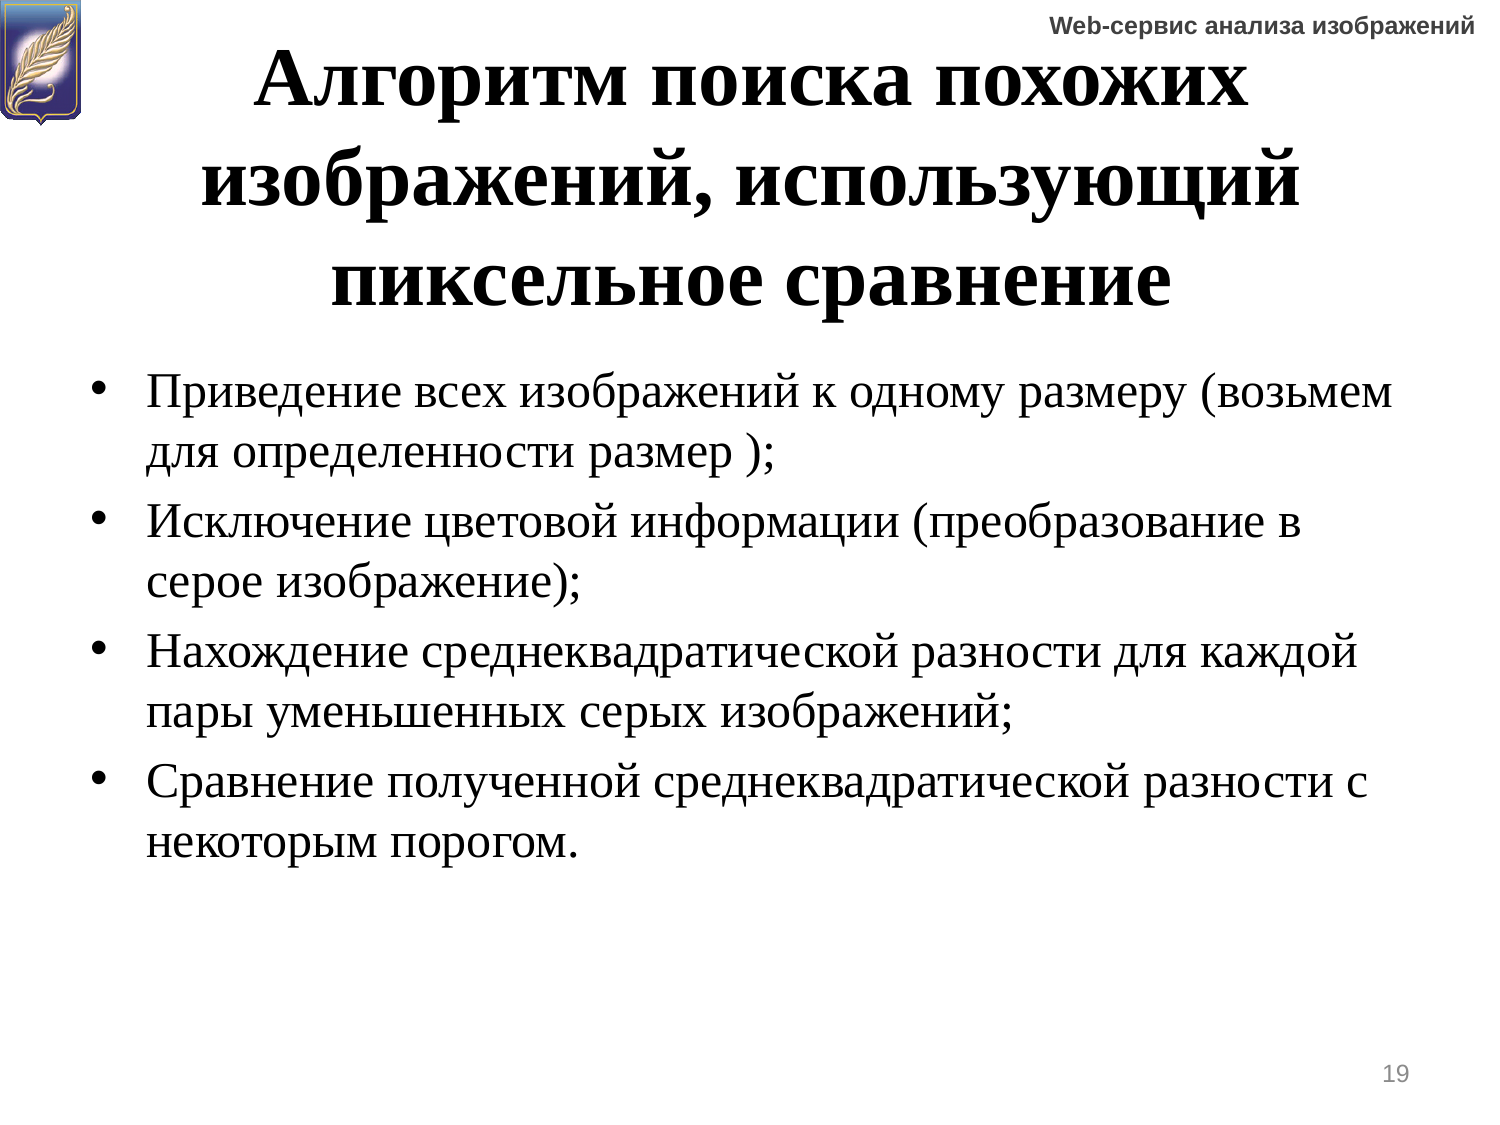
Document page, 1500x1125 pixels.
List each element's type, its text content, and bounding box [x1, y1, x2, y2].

title Алгоритм поиска похожих изображений, использующий пиксельное сравнение [76, 78, 1427, 266]
slide_number 19 [1074, 1042, 1425, 1103]
picture [0, 0, 81, 126]
